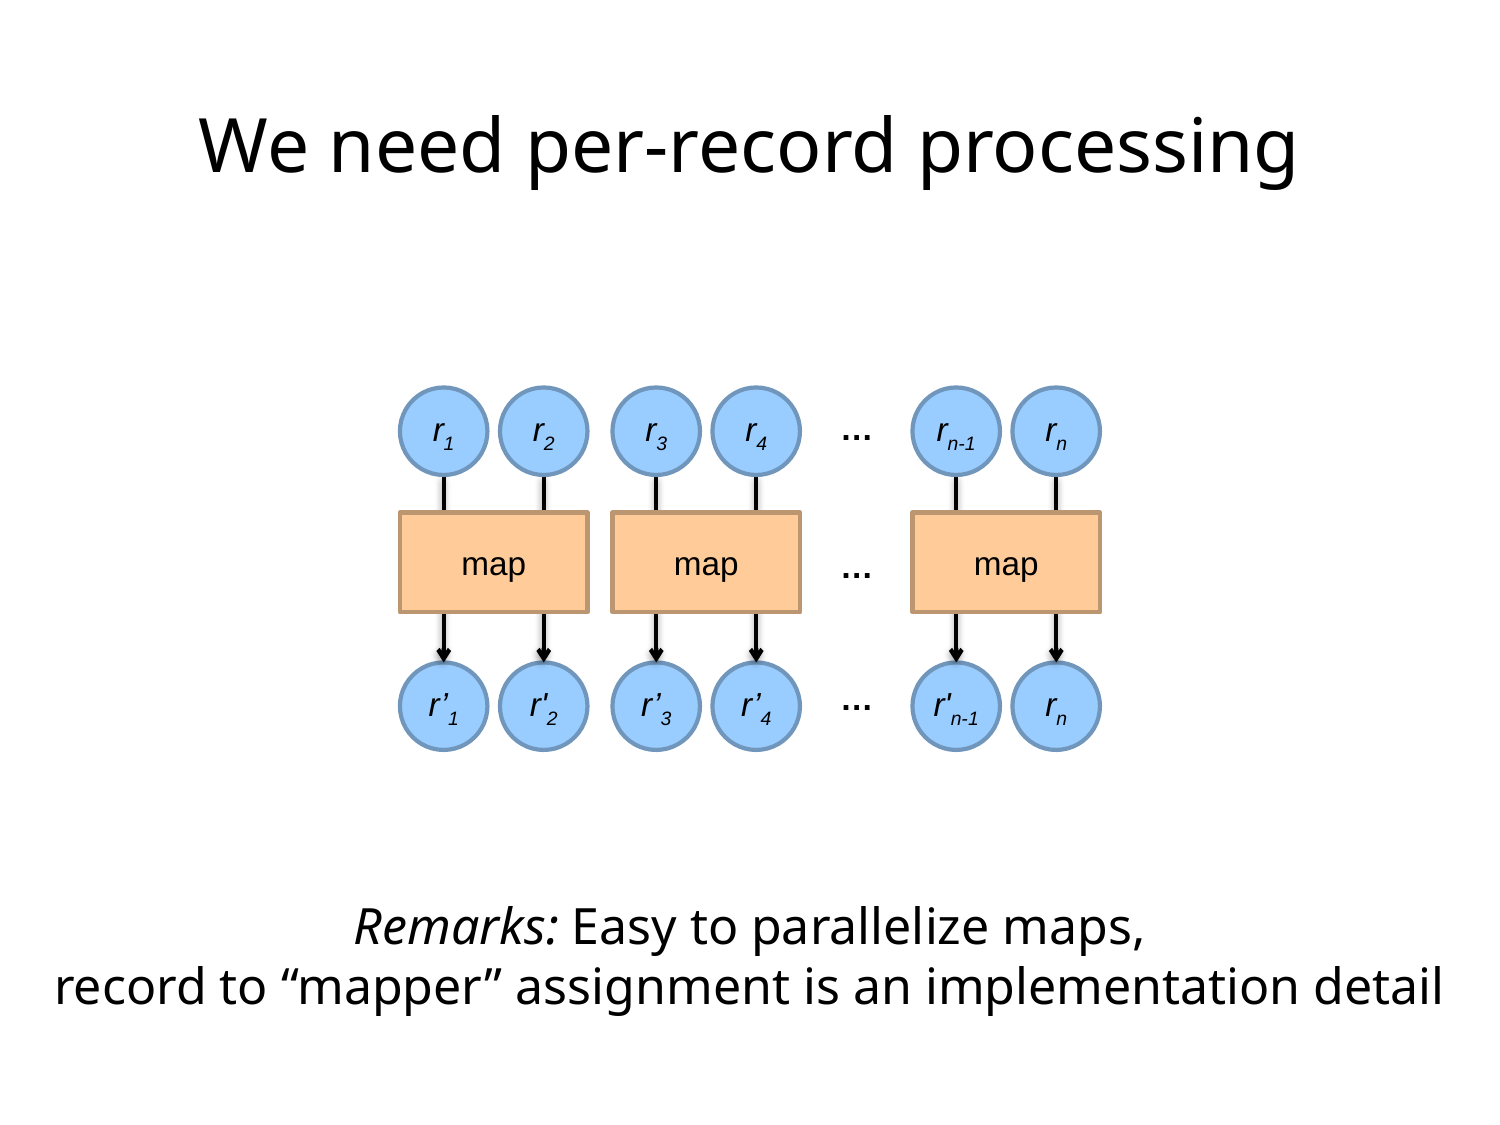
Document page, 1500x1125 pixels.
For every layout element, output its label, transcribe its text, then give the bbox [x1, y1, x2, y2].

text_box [399, 387, 1101, 476]
text_box Remarks: Easy to parallelize maps, record to “mapper” assignment is an implementation detail [0, 887, 1500, 1023]
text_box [399, 483, 1101, 751]
text_box We need per-record processing [0, 90, 1500, 203]
